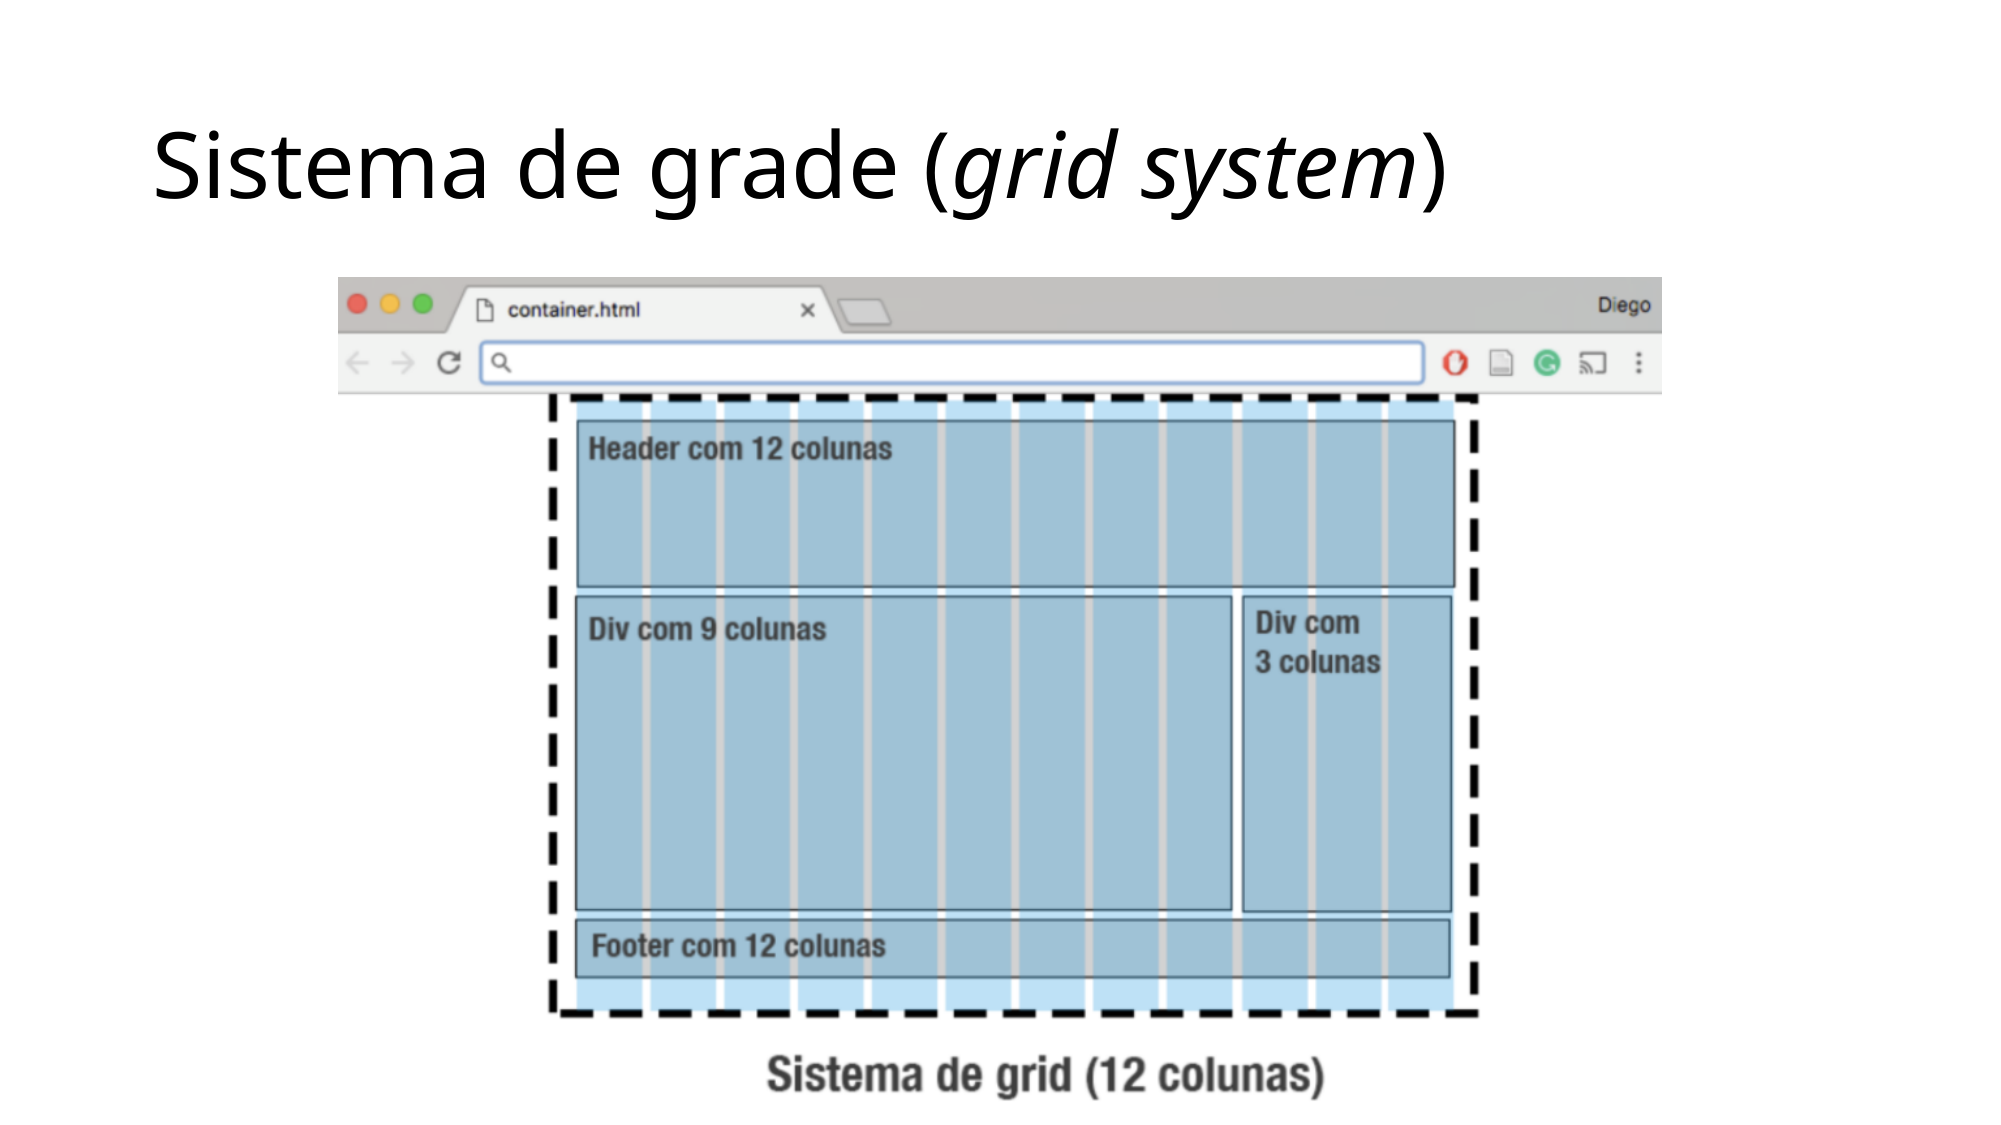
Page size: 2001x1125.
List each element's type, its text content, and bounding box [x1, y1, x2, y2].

picture [338, 276, 1662, 1111]
title Sistema de grade (grid system) [137, 59, 1863, 278]
